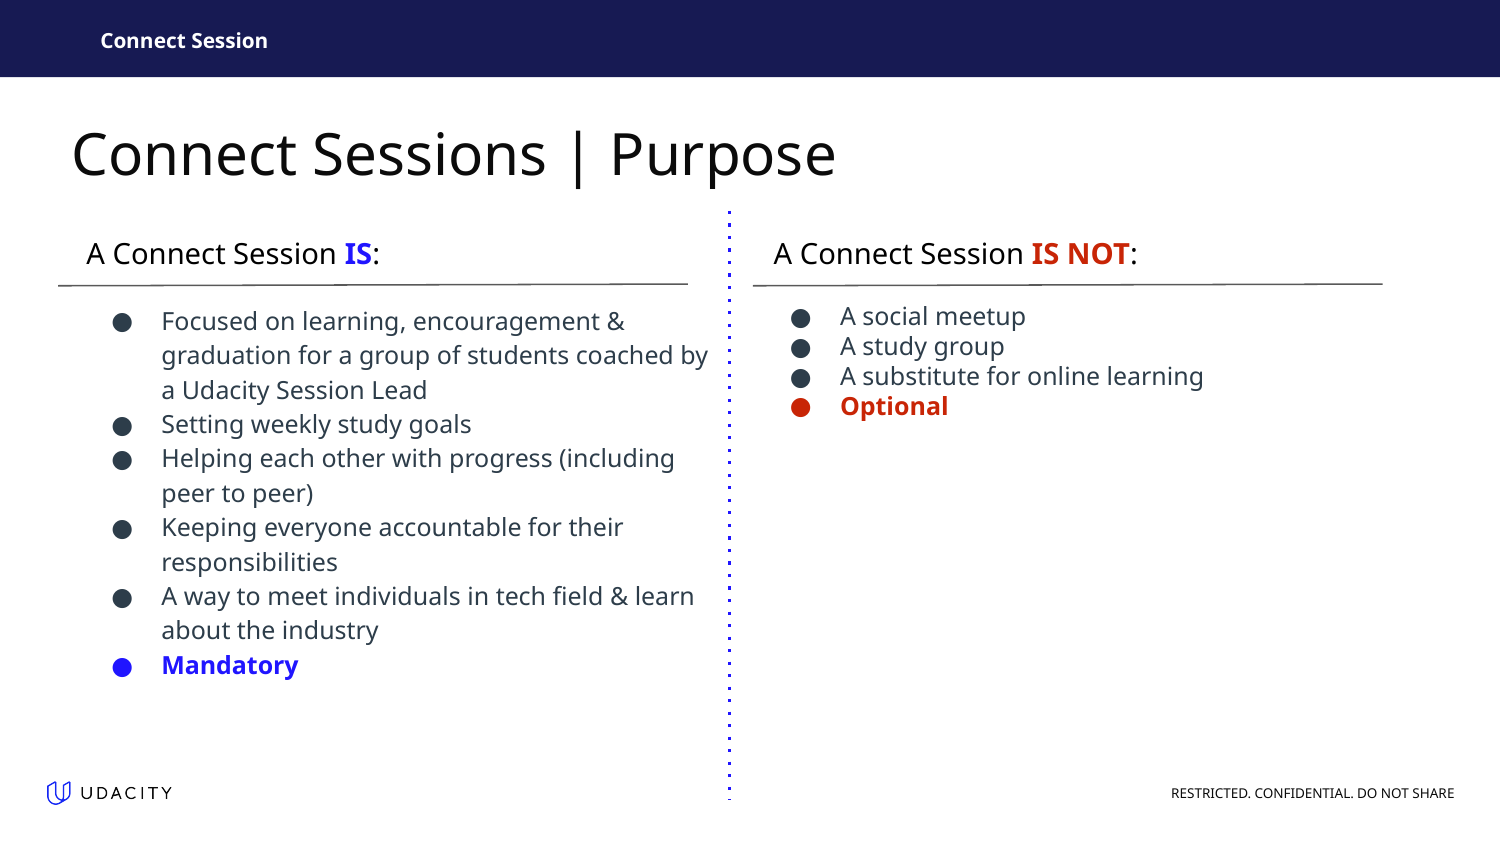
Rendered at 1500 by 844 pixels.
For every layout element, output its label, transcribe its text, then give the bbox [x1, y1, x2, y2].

title Connect Sessions | Purpose [71, 92, 1062, 211]
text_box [57, 283, 689, 287]
text_box A Connect Session IS: [71, 220, 514, 282]
picture [47, 781, 172, 805]
text_box A Connect Session IS NOT: [758, 220, 1201, 282]
text_box A social meetup A study group A substitute for online learning Optional [750, 285, 1411, 436]
text_box Focused on learning, encouragement & graduation for a group of students coached by a Udacity Session Lead Setting weekly study goals Helping each other with progress (including peer to peer) Keeping everyone accountable for their responsibilities A way to meet individuals in tech field & learn about the industry Mandatory [71, 285, 724, 695]
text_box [752, 283, 1383, 287]
subtitle Connect Session [100, 20, 1406, 57]
